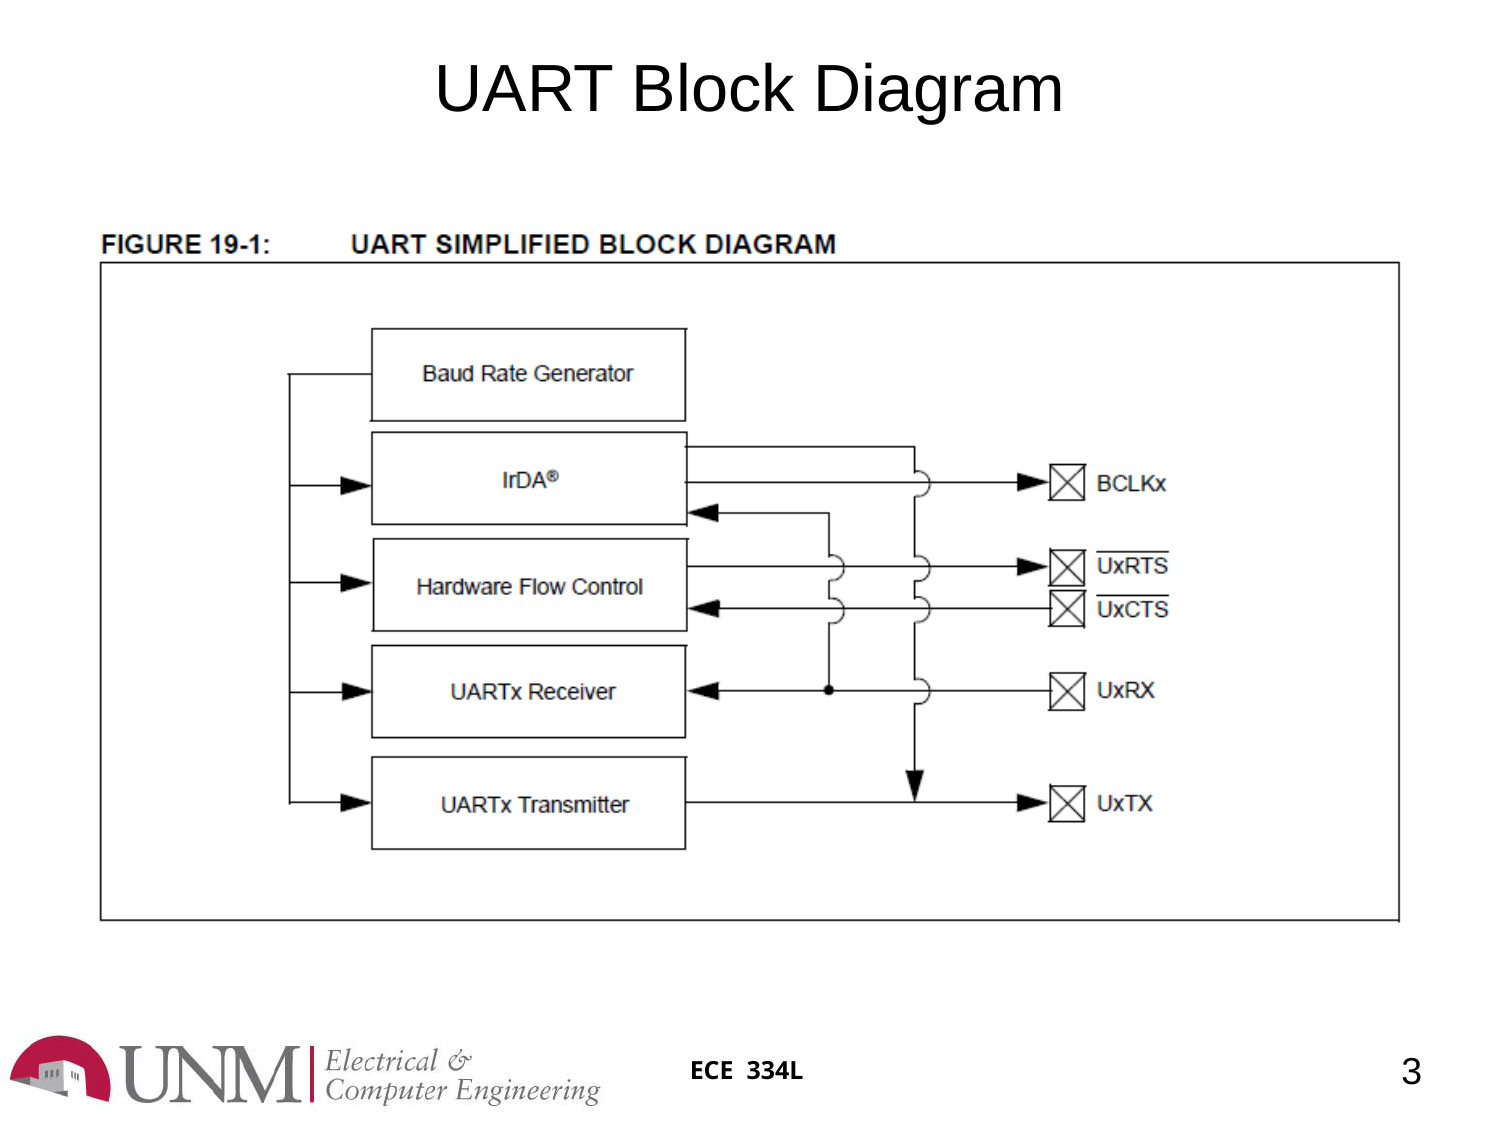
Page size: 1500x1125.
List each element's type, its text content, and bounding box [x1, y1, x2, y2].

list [54, 212, 1445, 951]
title UART Block Diagram [74, 44, 1426, 126]
